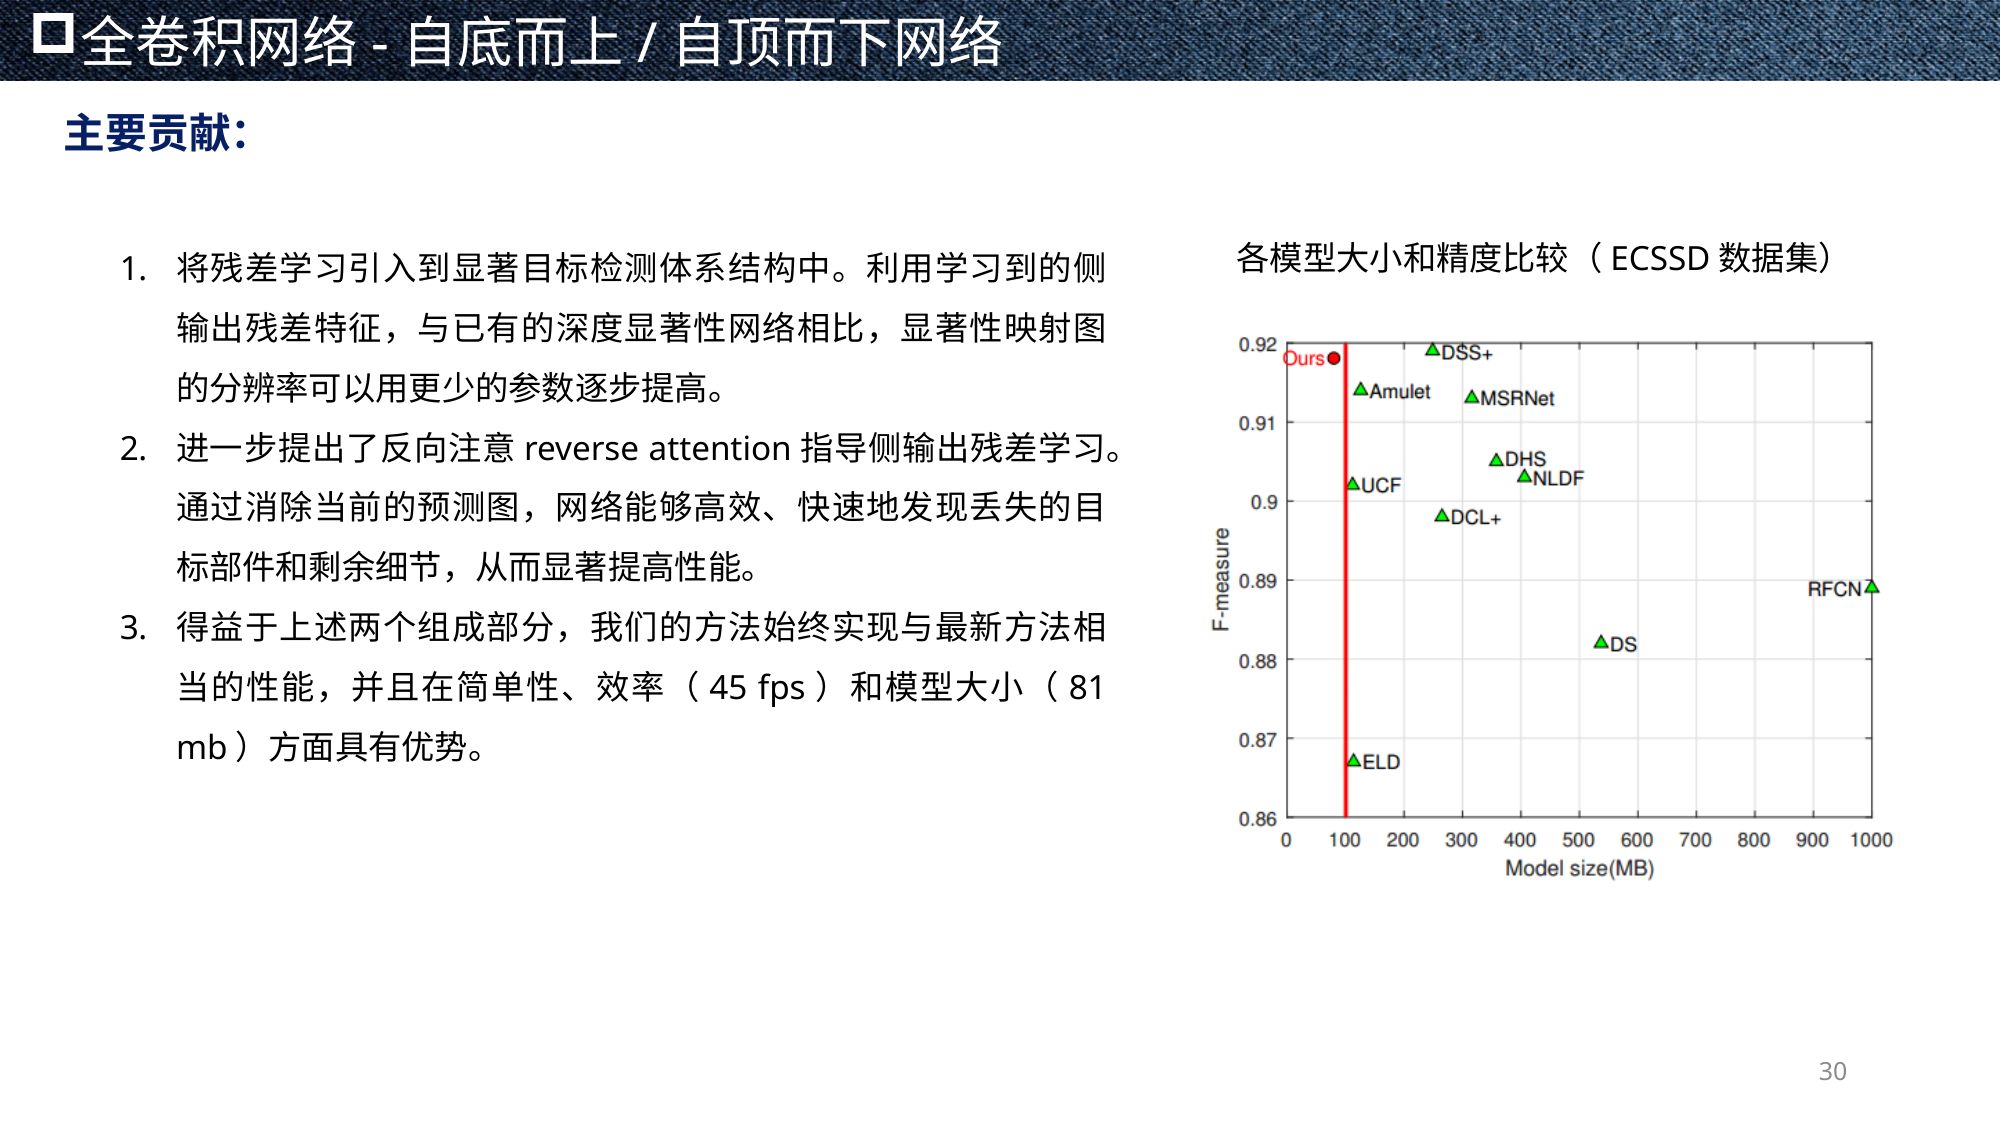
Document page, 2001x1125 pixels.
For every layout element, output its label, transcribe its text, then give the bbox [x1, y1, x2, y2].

text_box 将残差学习引入到显著目标检测体系结构中。利用学习到的侧输出残差特征，与已有的深度显著性网络相比，显著性映射图的分辨率可以用更少的参数逐步提高。 进一步提出了反向注意reverse attention指导侧输出残差学习。通过消除当前的预测图，网络能够高效、快速地发现丢失的目标部件和剩余细节，从而显著提高性能。 得益于上述两个组成部分，我们的方法始终实现与最新方法相当的性能，并且在简单性、效率（45 fps）和模型大小（81 mb）方面具有优势。 [104, 219, 1122, 774]
text_box 主要贡献： [48, 99, 1228, 165]
picture [1198, 314, 1946, 902]
picture [0, 0, 2000, 81]
text_box 各模型大小和精度比较（ECSSD数据集） [1222, 230, 1982, 285]
slide_number 30 [1412, 1042, 1863, 1103]
